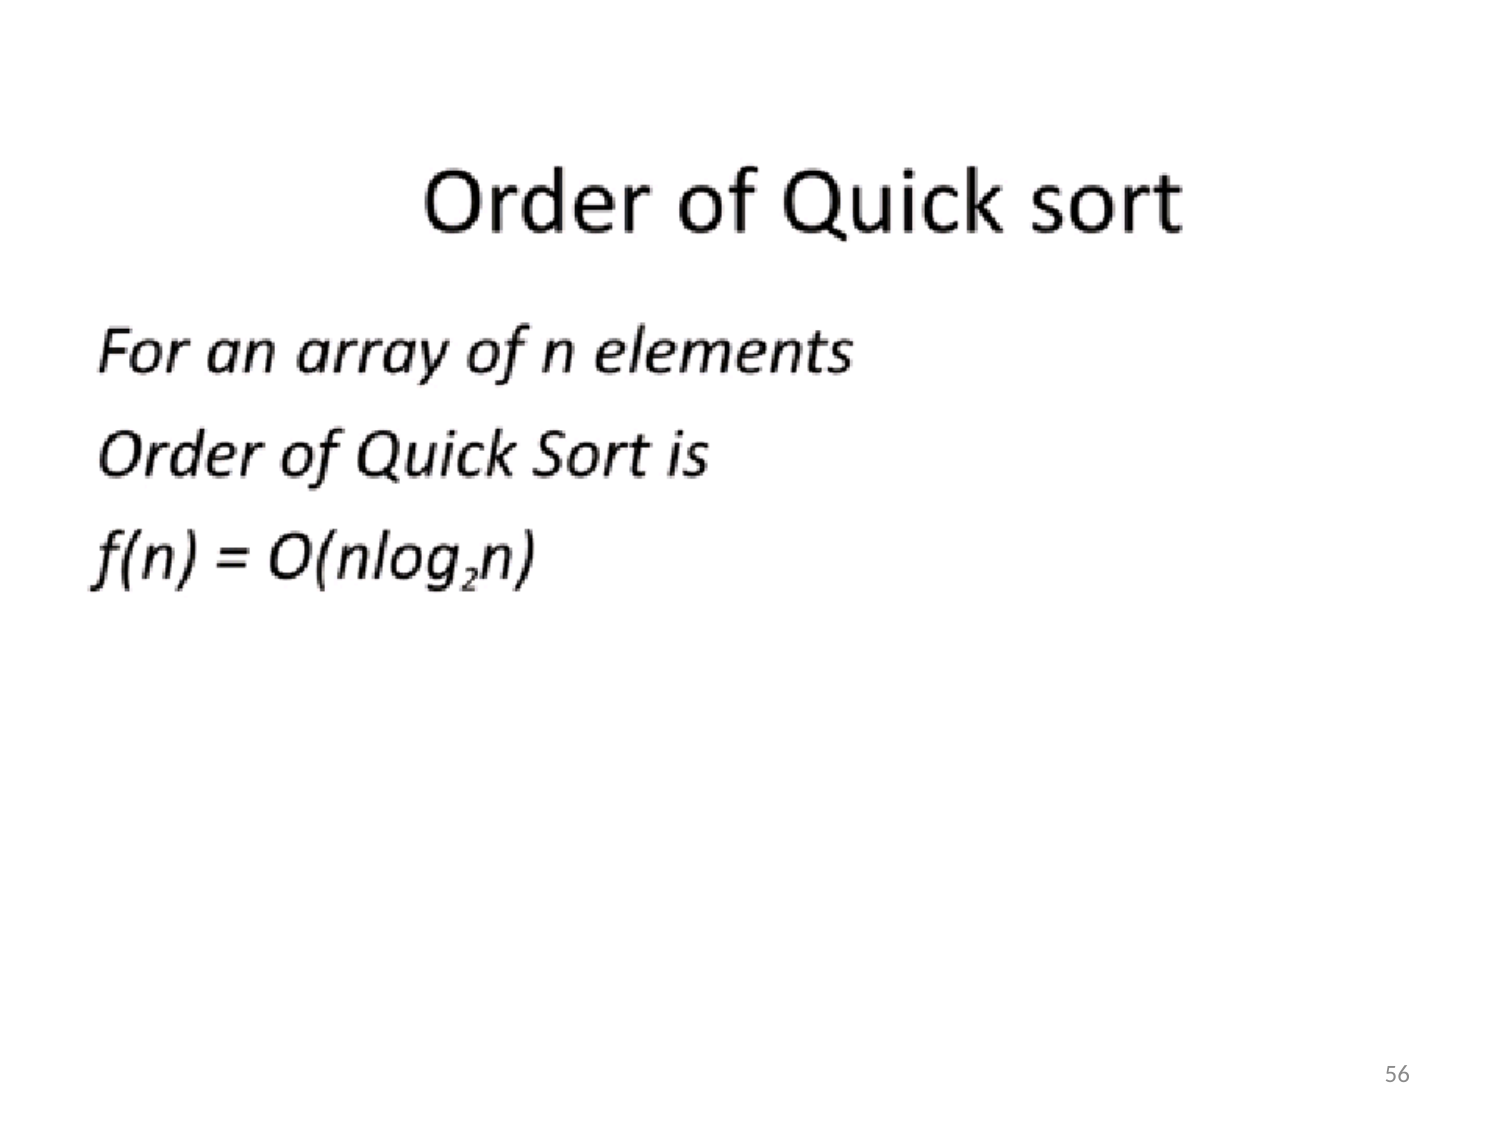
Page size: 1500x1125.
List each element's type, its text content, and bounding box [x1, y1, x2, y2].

picture [0, 99, 1500, 901]
slide_number 56 [1074, 1042, 1425, 1103]
